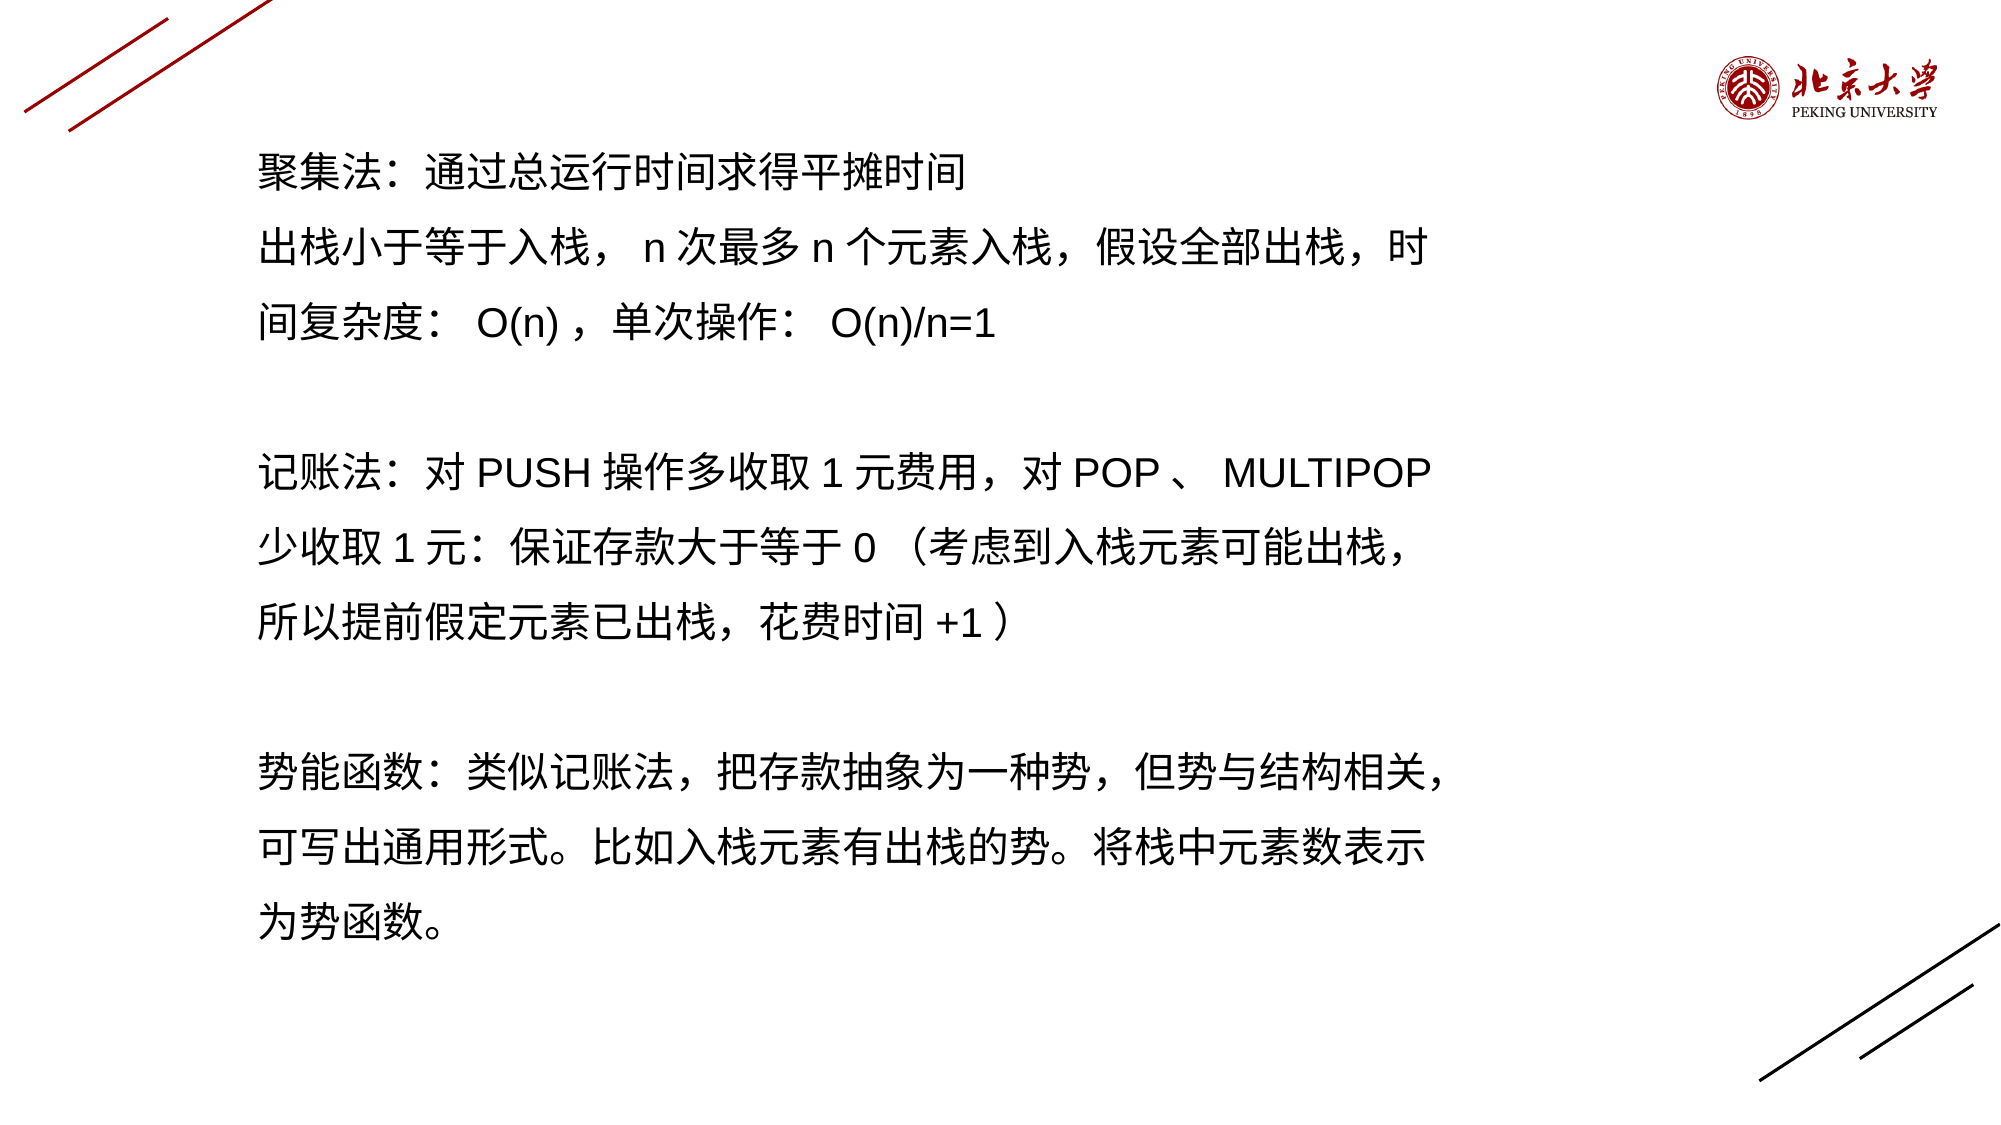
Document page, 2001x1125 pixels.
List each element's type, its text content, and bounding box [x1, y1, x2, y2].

text_box 聚集法：通过总运行时间求得平摊时间 出栈小于等于入栈，n次最多n个元素入栈，假设全部出栈，时间复杂度：O(n)，单次操作：O(n)/n=1 记账法：对PUSH操作多收取1元费用，对POP、MULTIPOP少收取1元：保证存款大于等于0（考虑到入栈元素可能出栈，所以提前假定元素已出栈，花费时间+1） 势能函数：类似记账法，把存款抽象为一种势，但势与结构相关，可写出通用形式。比如入栈元素有出栈的势。将栈中元素数表示为势函数。 [242, 113, 1481, 1097]
picture [1717, 56, 1937, 122]
